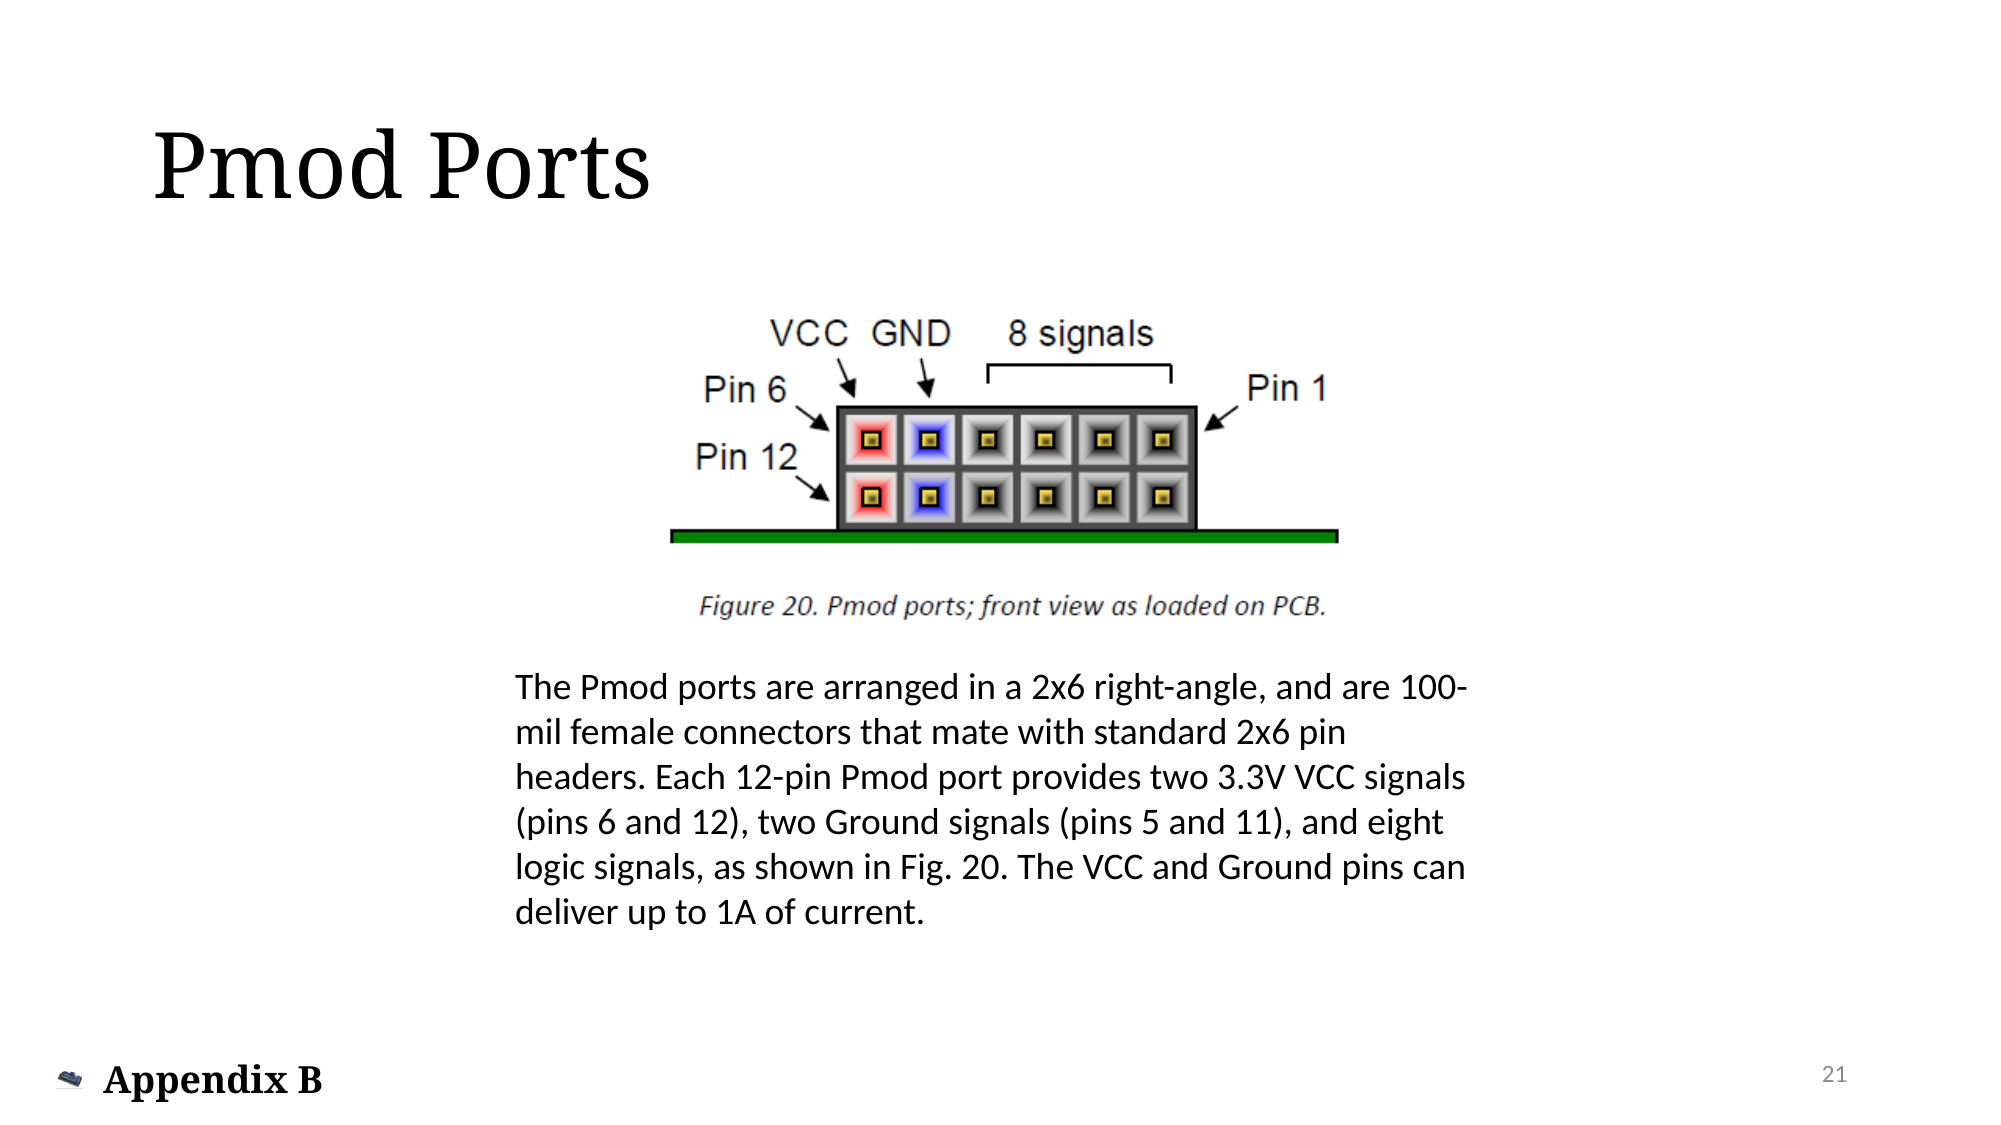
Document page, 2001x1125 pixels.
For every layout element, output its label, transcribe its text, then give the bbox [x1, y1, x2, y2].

slide_number 21 [1412, 1042, 1863, 1103]
text_box Appendix B [41, 1026, 1042, 1109]
picture [56, 1065, 83, 1092]
title Pmod Ports [137, 59, 1863, 278]
picture [611, 290, 1389, 643]
text_box The Pmod ports are arranged in a 2x6 right-angle, and are 100-mil female connectors that mate with standard 2x6 pin headers. Each 12-pin Pmod port provides two 3.3V VCC signals (pins 6 and 12), two Ground signals (pins 5 and 11), and eight logic signals, as shown in Fig. 20. The VCC and Ground pins can deliver up to 1A of current. [500, 655, 1500, 940]
